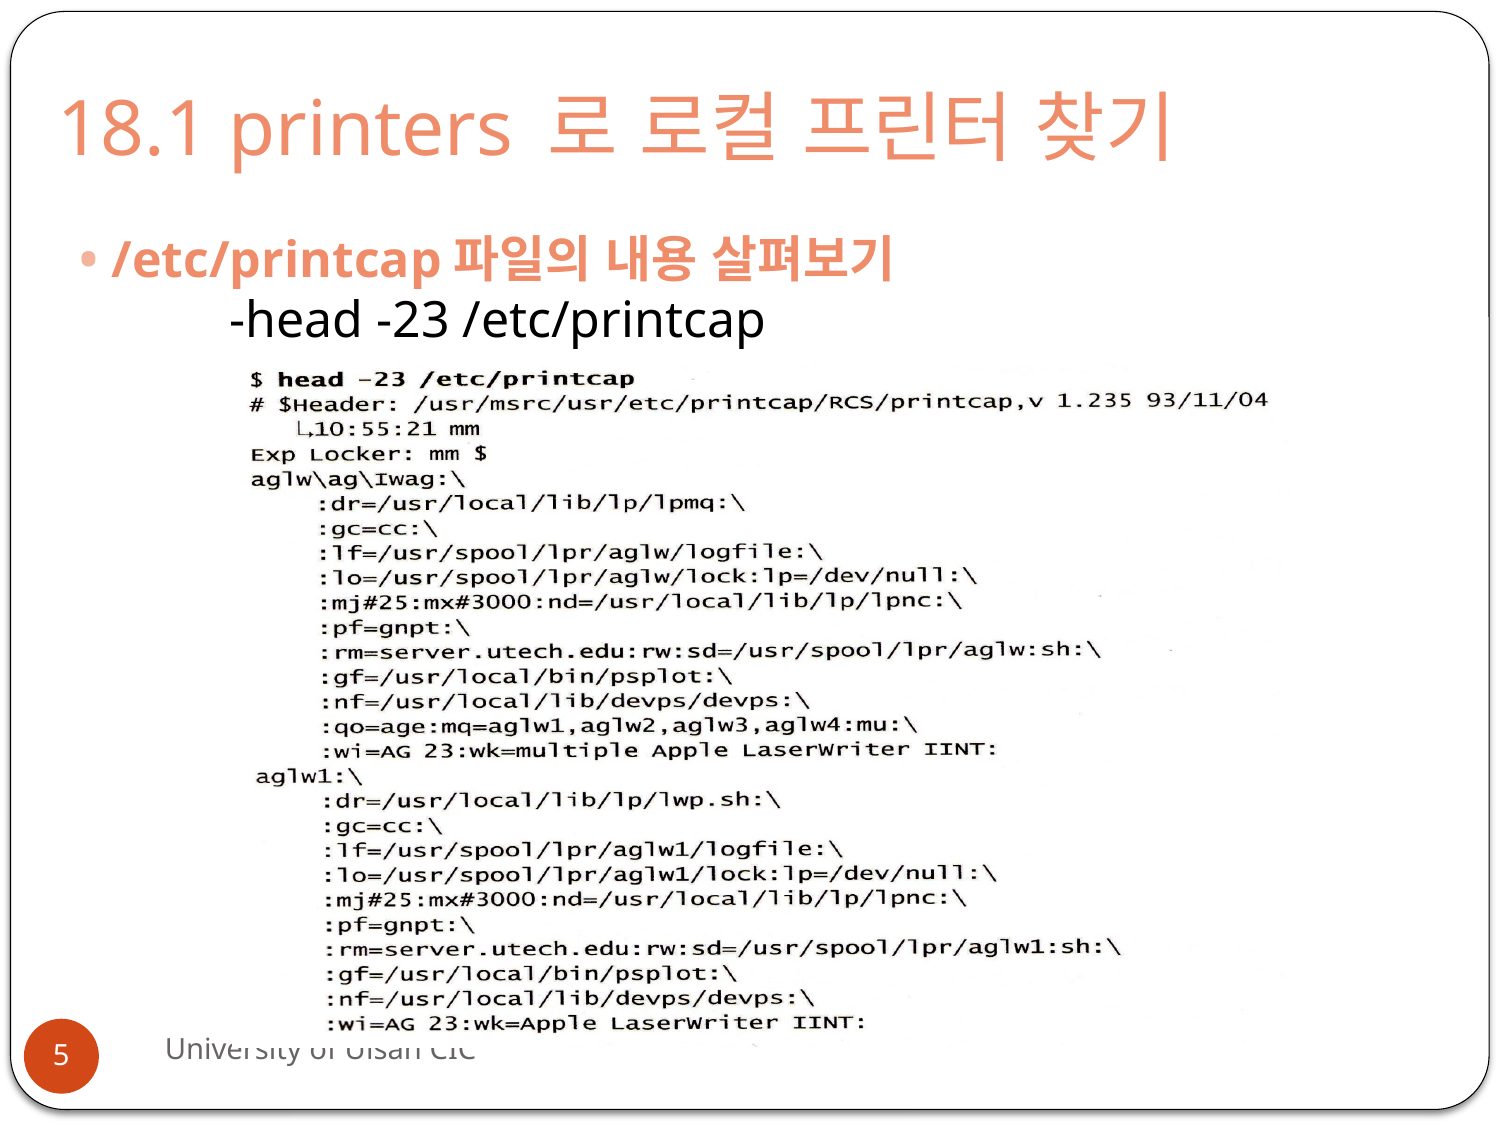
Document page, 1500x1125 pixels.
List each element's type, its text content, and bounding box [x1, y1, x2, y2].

slide_number 5 [23, 1018, 99, 1094]
picture [232, 356, 1295, 1048]
text_box • /etc/printcap파일의 내용 살펴보기 -head -23 /etc/printcap [64, 219, 1459, 355]
footer University of Ulsan CIC [150, 1012, 800, 1088]
text_box 18.1 printers 로 로컬 프린터 찾기 [29, 30, 1255, 219]
